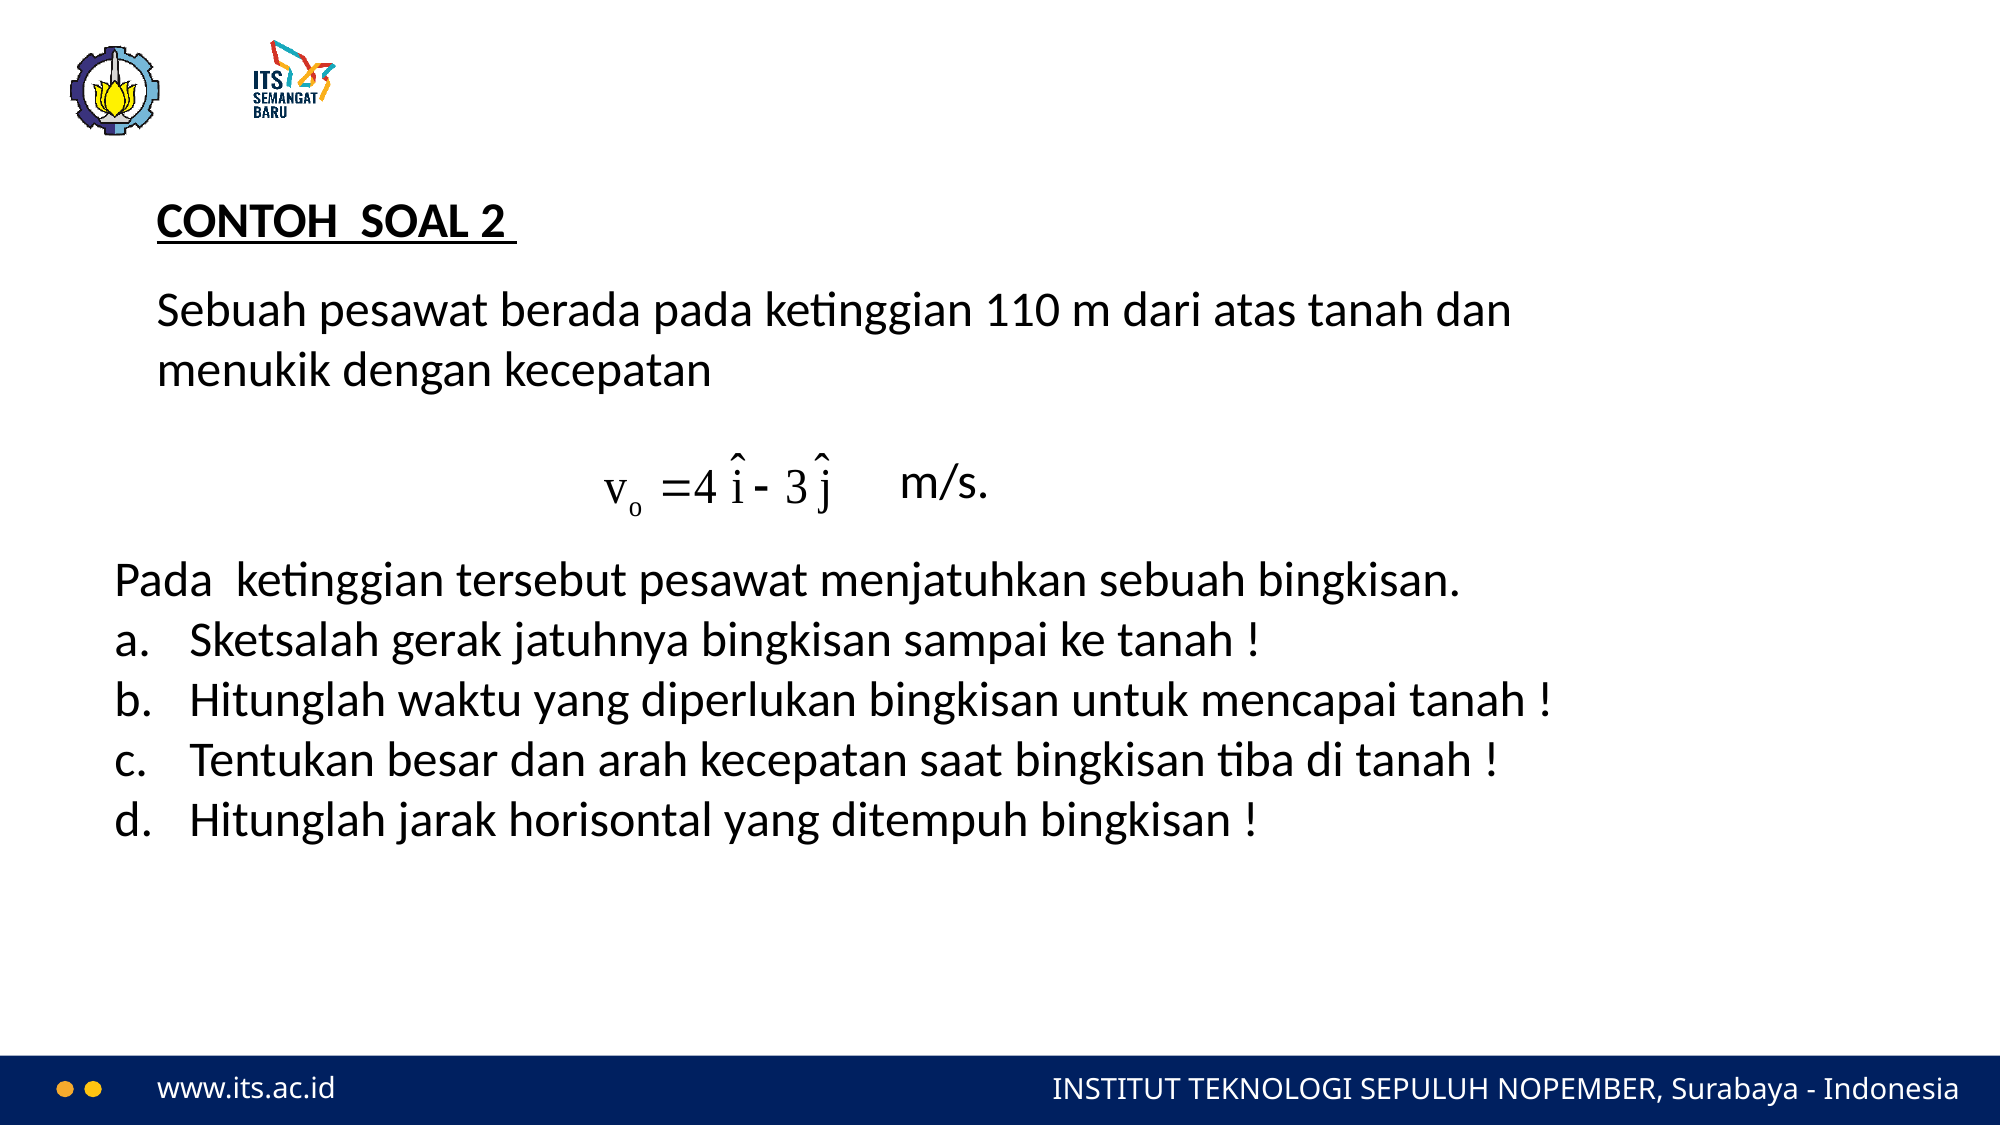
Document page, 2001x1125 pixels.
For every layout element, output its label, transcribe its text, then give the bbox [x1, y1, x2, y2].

text_box CONTOH SOAL 2 [141, 179, 532, 255]
text_box Pada ketinggian tersebut pesawat menjatuhkan sebuah bingkisan. Sketsalah gerak jatuhnya bingkisan sampai ke tanah ! Hitunglah waktu yang diperlukan bingkisan untuk mencapai tanah ! Tentukan besar dan arah kecepatan saat bingkisan tiba di tanah ! Hitunglah jarak horisontal yang ditempuh bingkisan ! [99, 538, 1627, 854]
text_box Sebuah pesawat berada pada ketinggian 110 m dari atas tanah dan menukik dengan kecepatan [141, 268, 1539, 404]
text_box [0, 1055, 2000, 1125]
text_box m/s. [884, 441, 1016, 516]
picture [69, 45, 160, 136]
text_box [56, 1080, 102, 1098]
picture [243, 27, 346, 130]
text_box INSTITUT TEKNOLOGI SEPULUH NOPEMBER, Surabaya - Indonesia [886, 1062, 1976, 1113]
text_box www.its.ac.id [142, 1061, 785, 1112]
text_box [596, 444, 838, 529]
